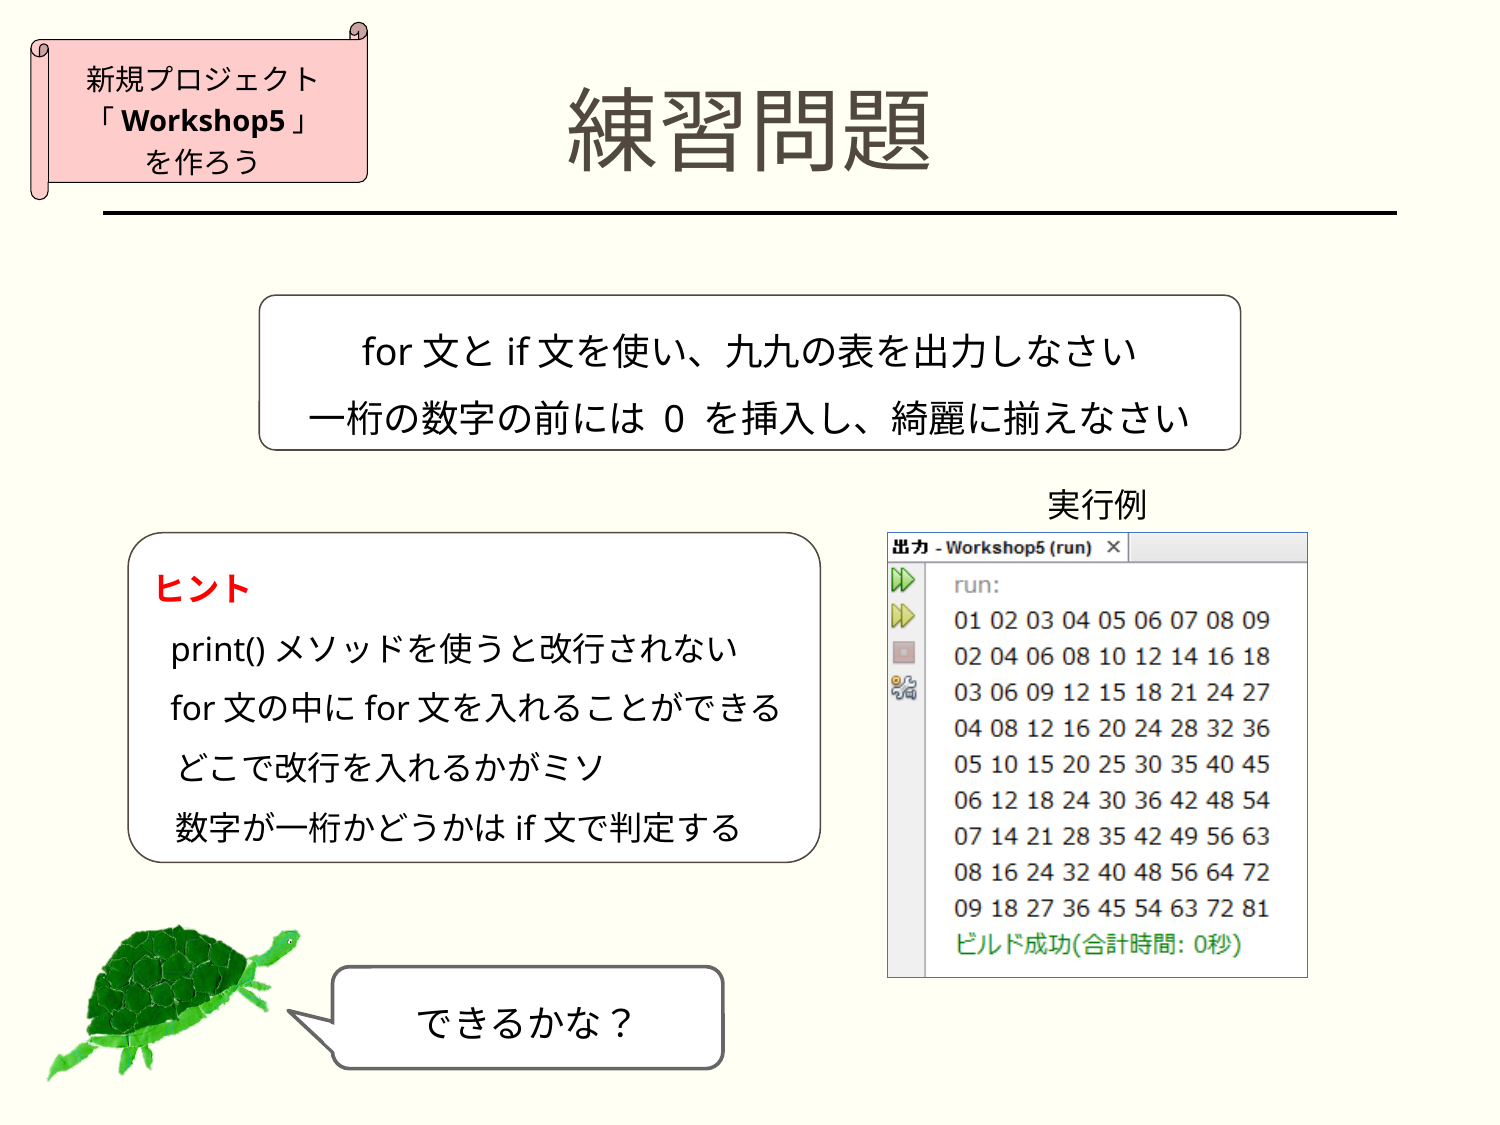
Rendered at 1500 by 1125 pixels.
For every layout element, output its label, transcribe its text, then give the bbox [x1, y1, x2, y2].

text_box for文とif文を使い、九九の表を出力しなさい 一桁の数字の前には 0 を挿入し、綺麗に揃えなさい [259, 295, 1241, 451]
picture [30, 889, 315, 1105]
text_box 新規プロジェクト 「Workshop5」 を作ろう [29, 21, 369, 201]
picture [887, 532, 1308, 978]
text_box 実行例 [983, 477, 1212, 532]
title 練習問題 [103, 71, 1397, 200]
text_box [315, 966, 723, 1069]
text_box ヒント print()メソッドを使うと改行されない for文の中にfor文を入れることができる どこで改行を入れるかがミソ 数字が一桁かどうかはif文で判定する [128, 532, 821, 863]
